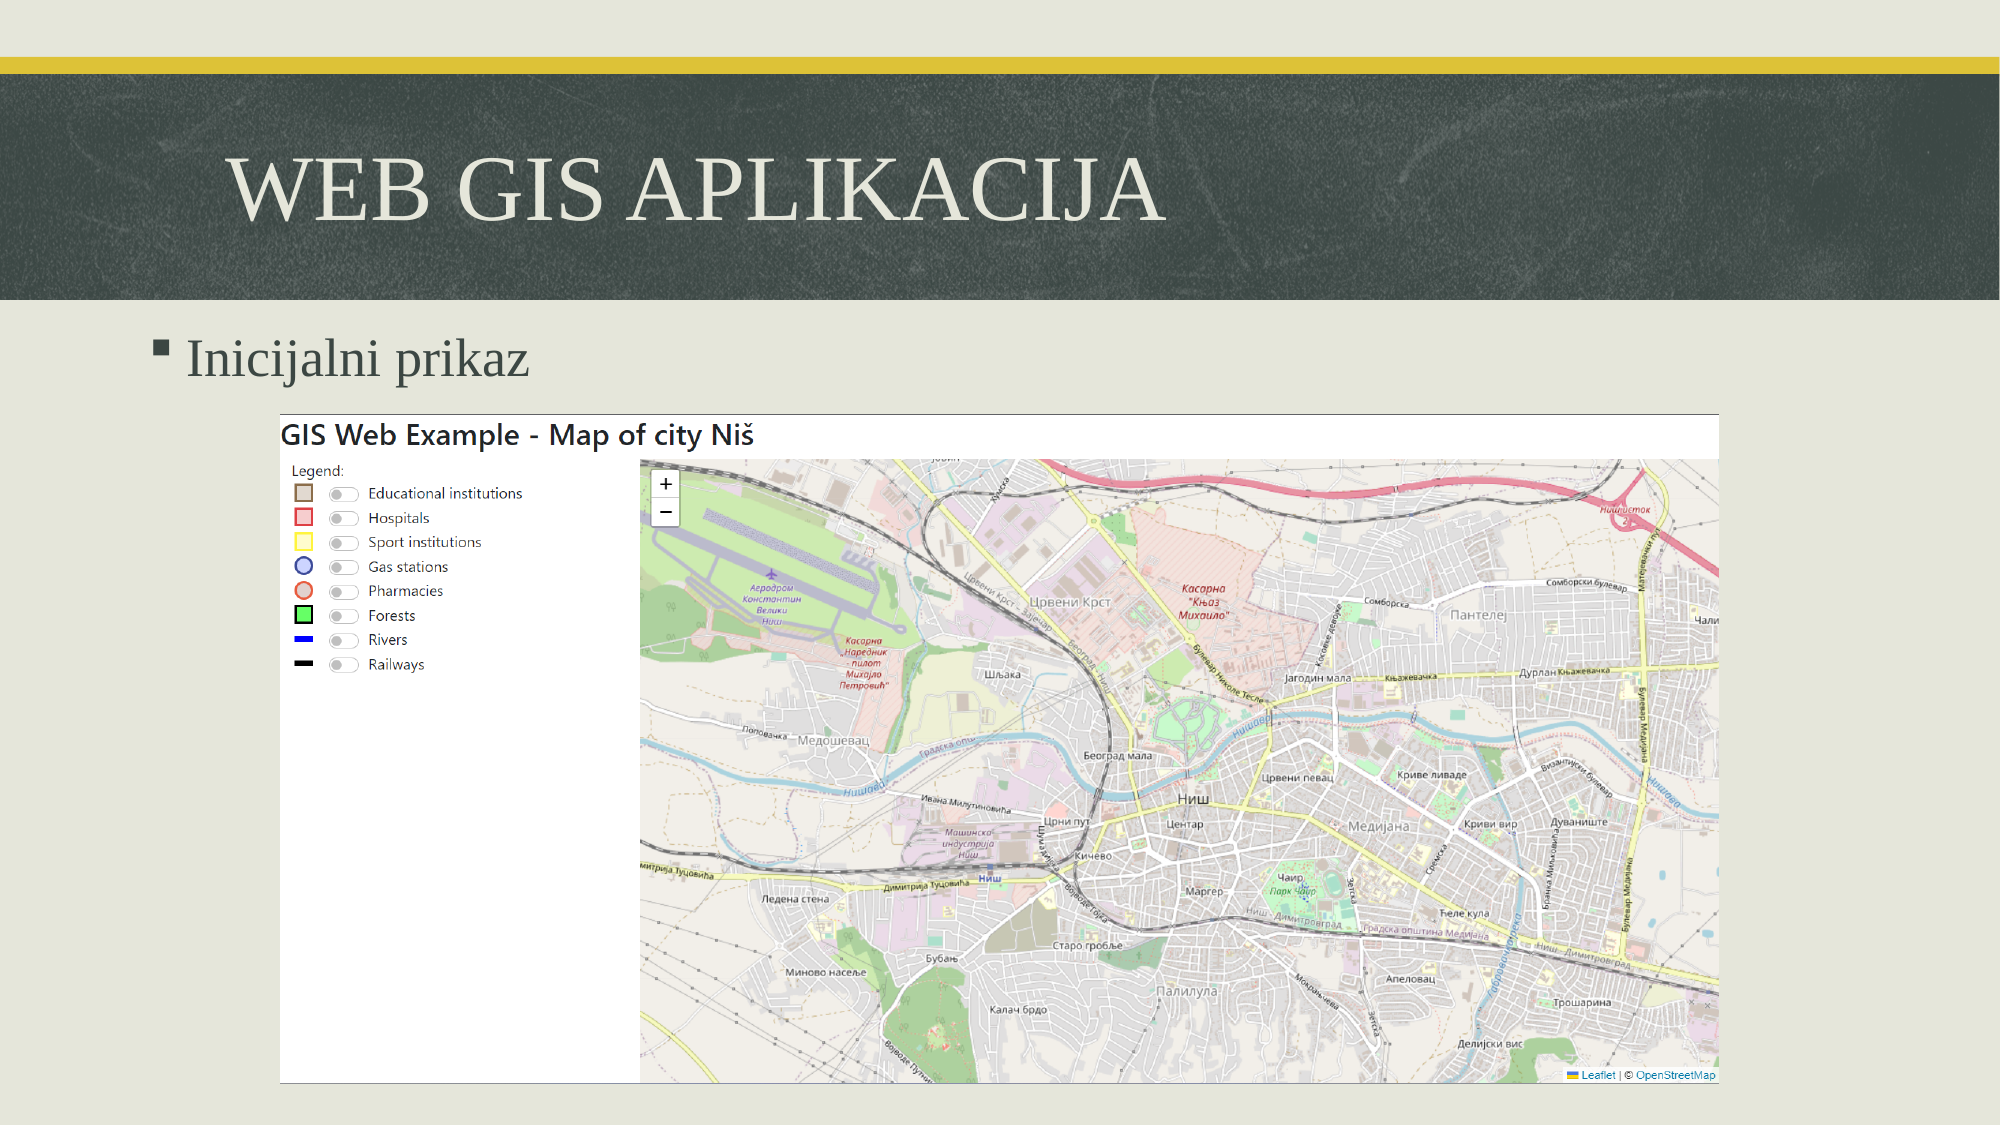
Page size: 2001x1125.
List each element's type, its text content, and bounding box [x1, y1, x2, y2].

list Inicijalni prikaz [133, 314, 1867, 1109]
title WEB GIS APLIKACIJA [210, 76, 1790, 300]
picture [280, 414, 1719, 1084]
picture [0, 74, 2000, 300]
